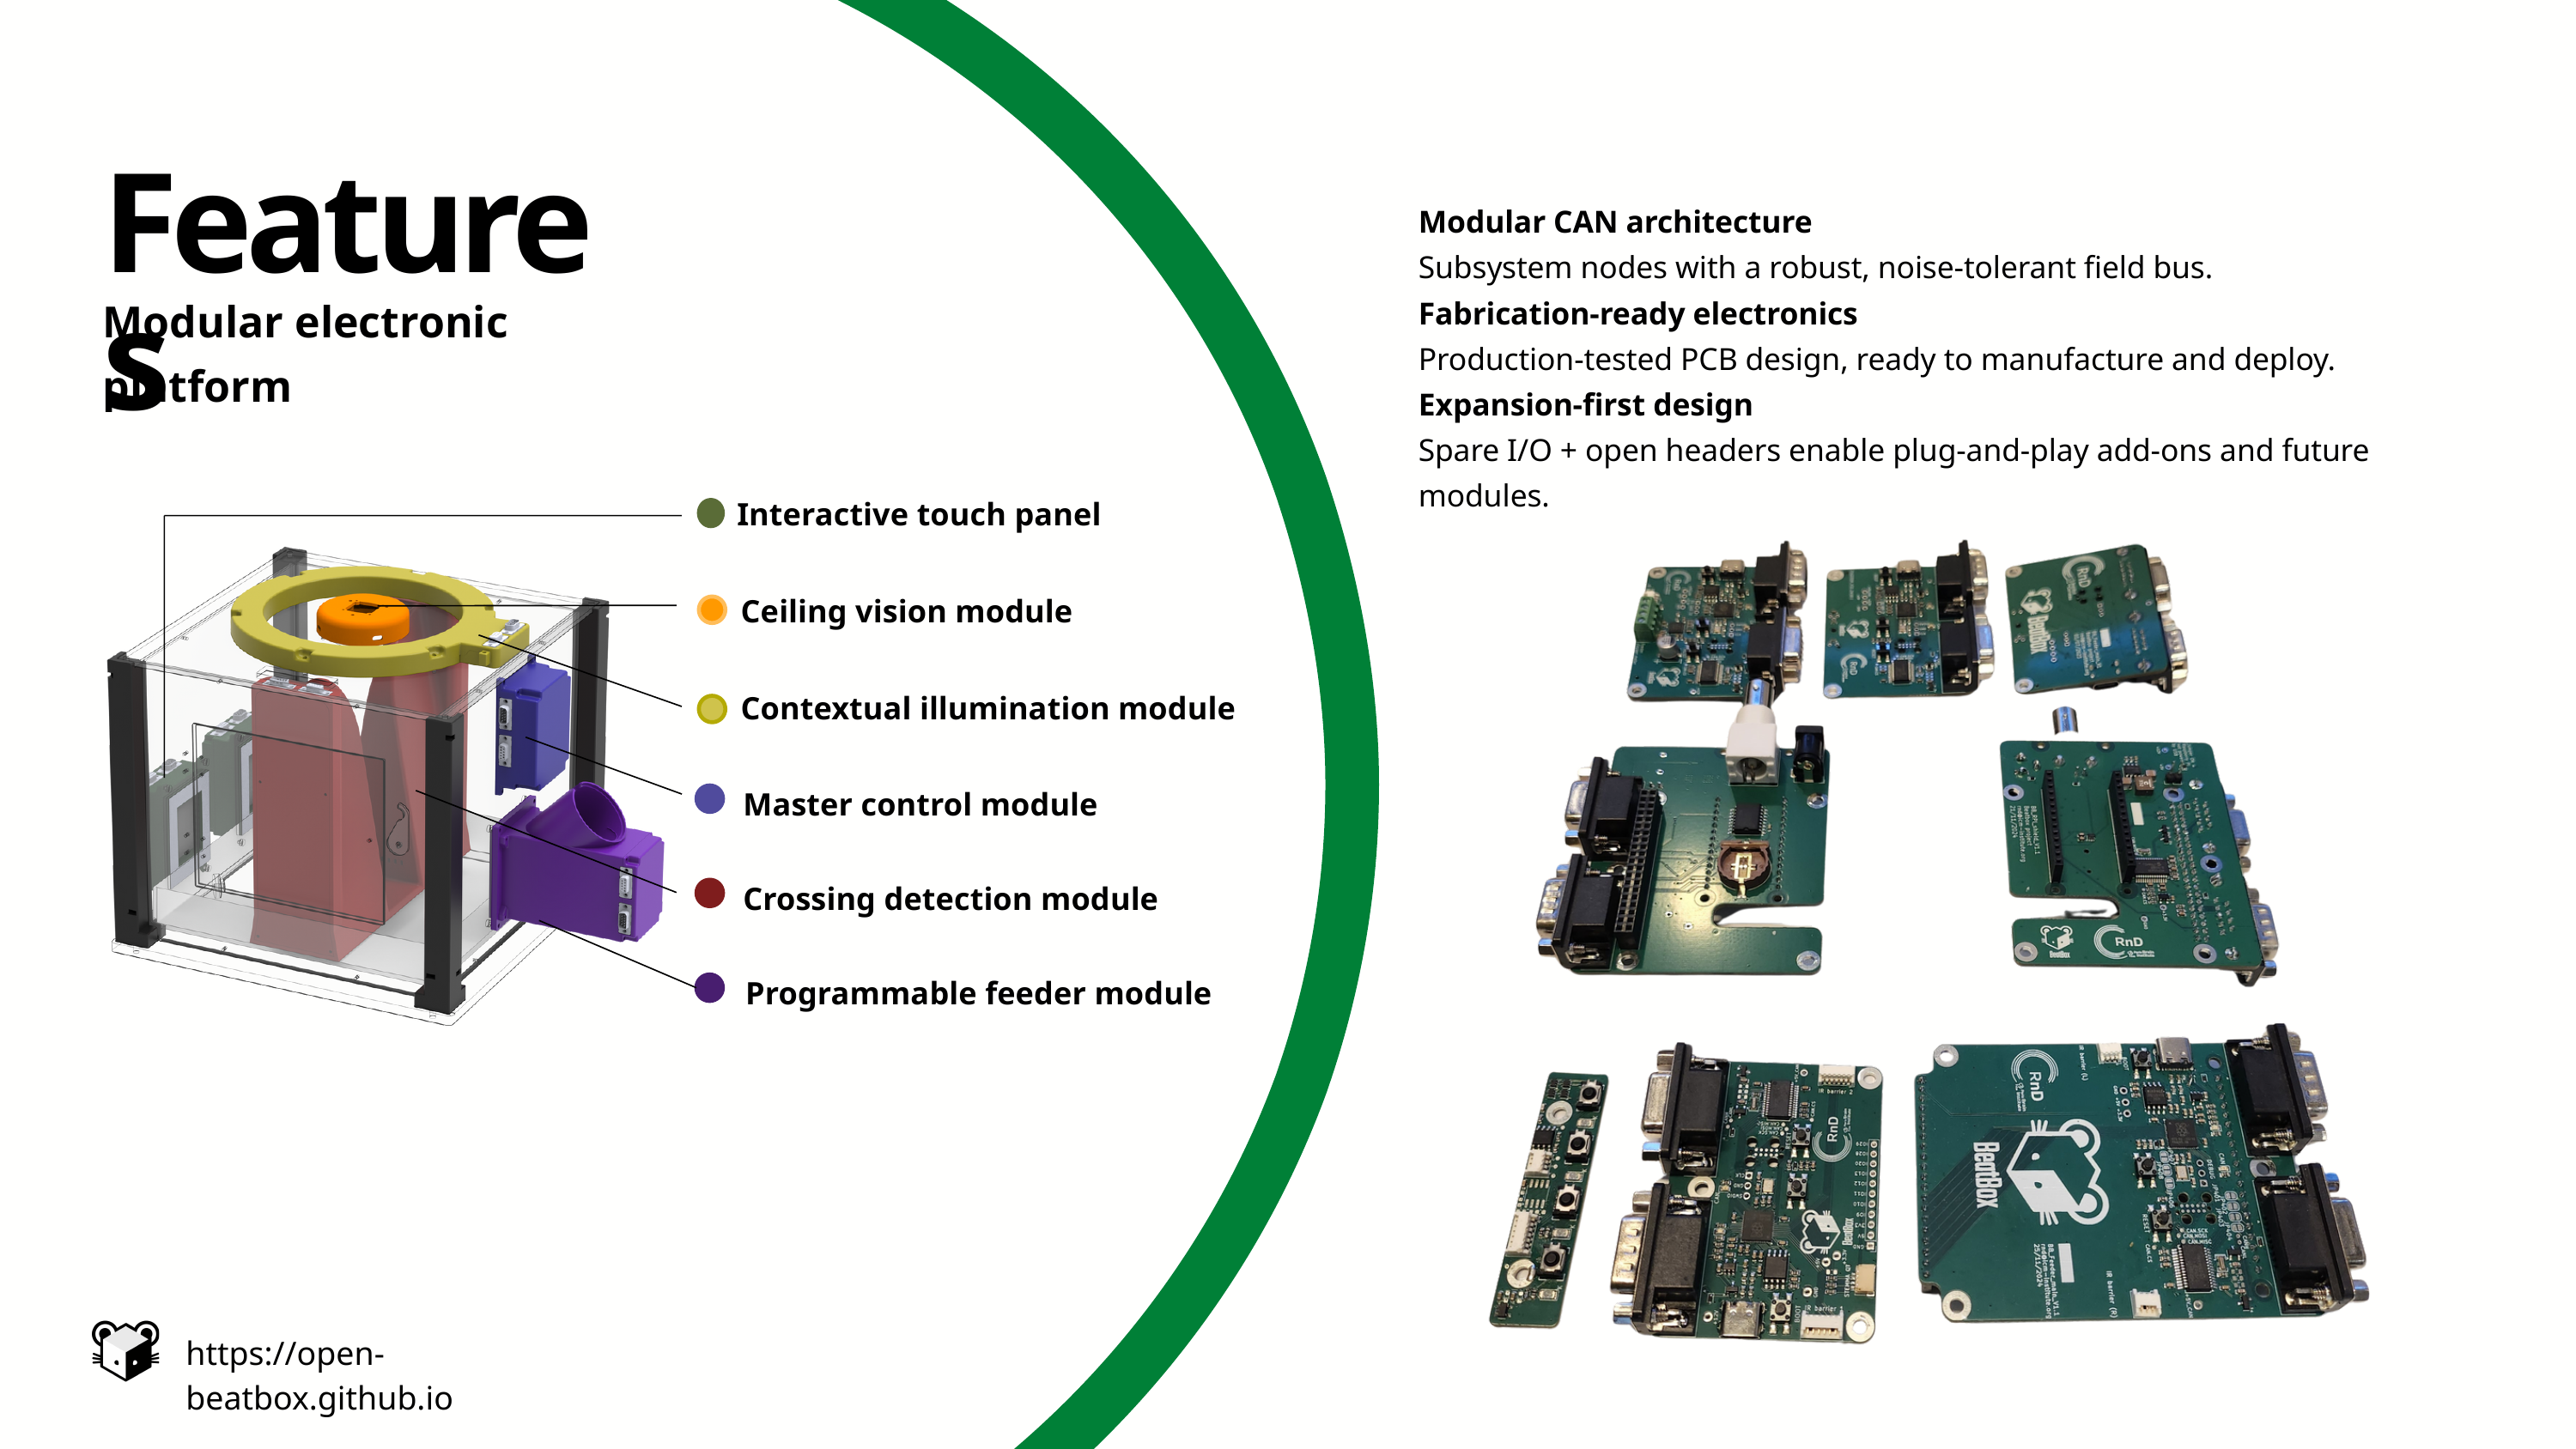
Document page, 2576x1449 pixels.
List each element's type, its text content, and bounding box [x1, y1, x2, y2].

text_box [19, 462, 1309, 1161]
text_box [1424, 362, 2465, 1449]
text_box Modular CAN architecture Subsystem nodes with a robust, noise-tolerant field bus. Fabrication-ready electronics Production-tested PCB design, ready to manufacture and deploy. Expansion-first design Spare I/O + open headers enable plug-and-play add-ons and future modules. [1424, 193, 2410, 513]
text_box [0, 0, 1420, 1449]
